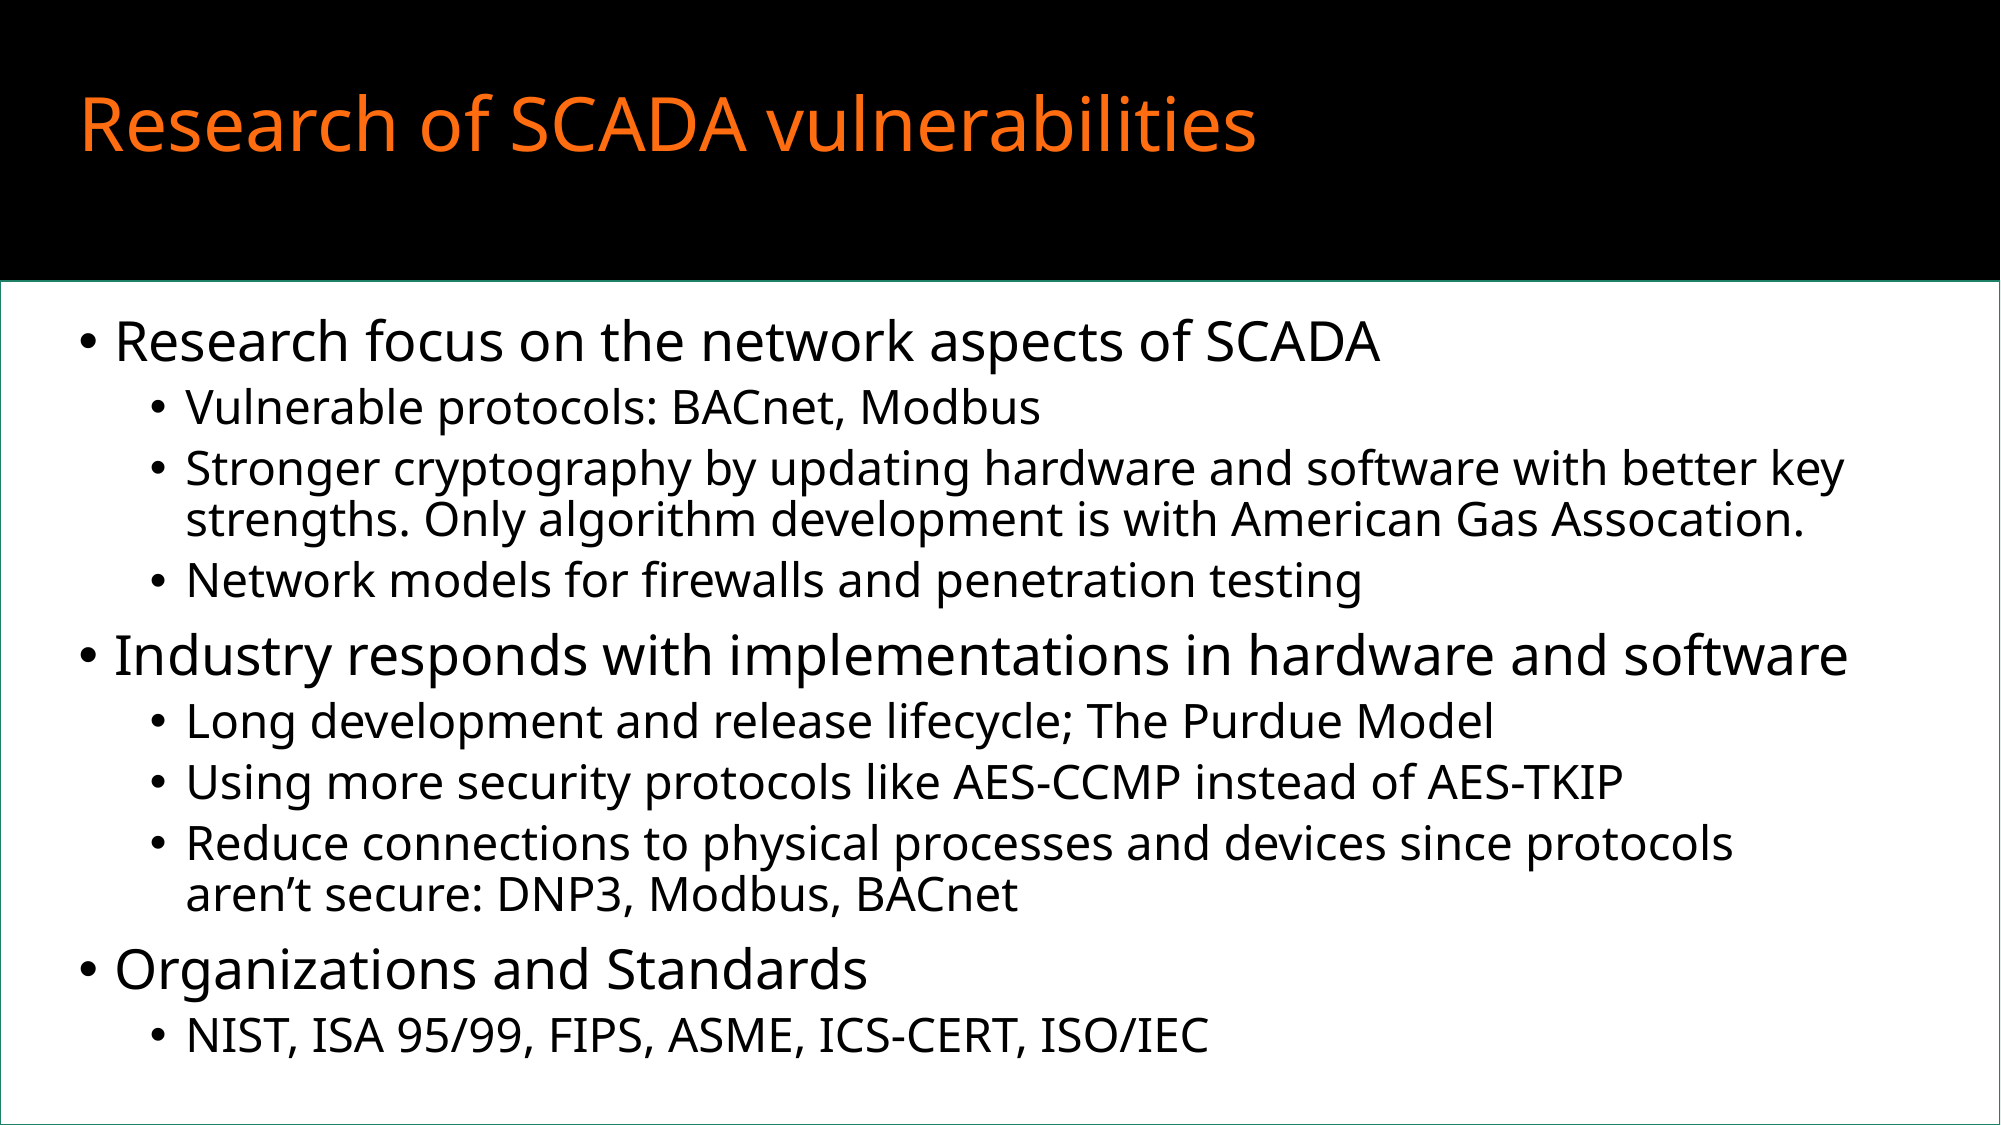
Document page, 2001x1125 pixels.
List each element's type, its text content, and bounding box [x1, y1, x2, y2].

title Research of SCADA vulnerabilities [63, 44, 1875, 211]
list Research focus on the network aspects of SCADA Vulnerable protocols: BACnet, Modbus Stronger cryptography by updating hardware and software with better key strengths. Only algorithm development is with American Gas Assocation. Network models for firewalls and penetration testing Industry responds with implementations in hardware and software Long development and release lifecycle; The Purdue Model Using more security protocols like AES-CCMP instead of AES-TKIP Reduce connections to physical processes and devices since protocols aren’t secure: DNP3, Modbus, BACnet Organizations and Standards NIST, ISA 95/99, FIPS, ASME, ICS-CERT, ISO/IEC [63, 306, 1876, 1097]
